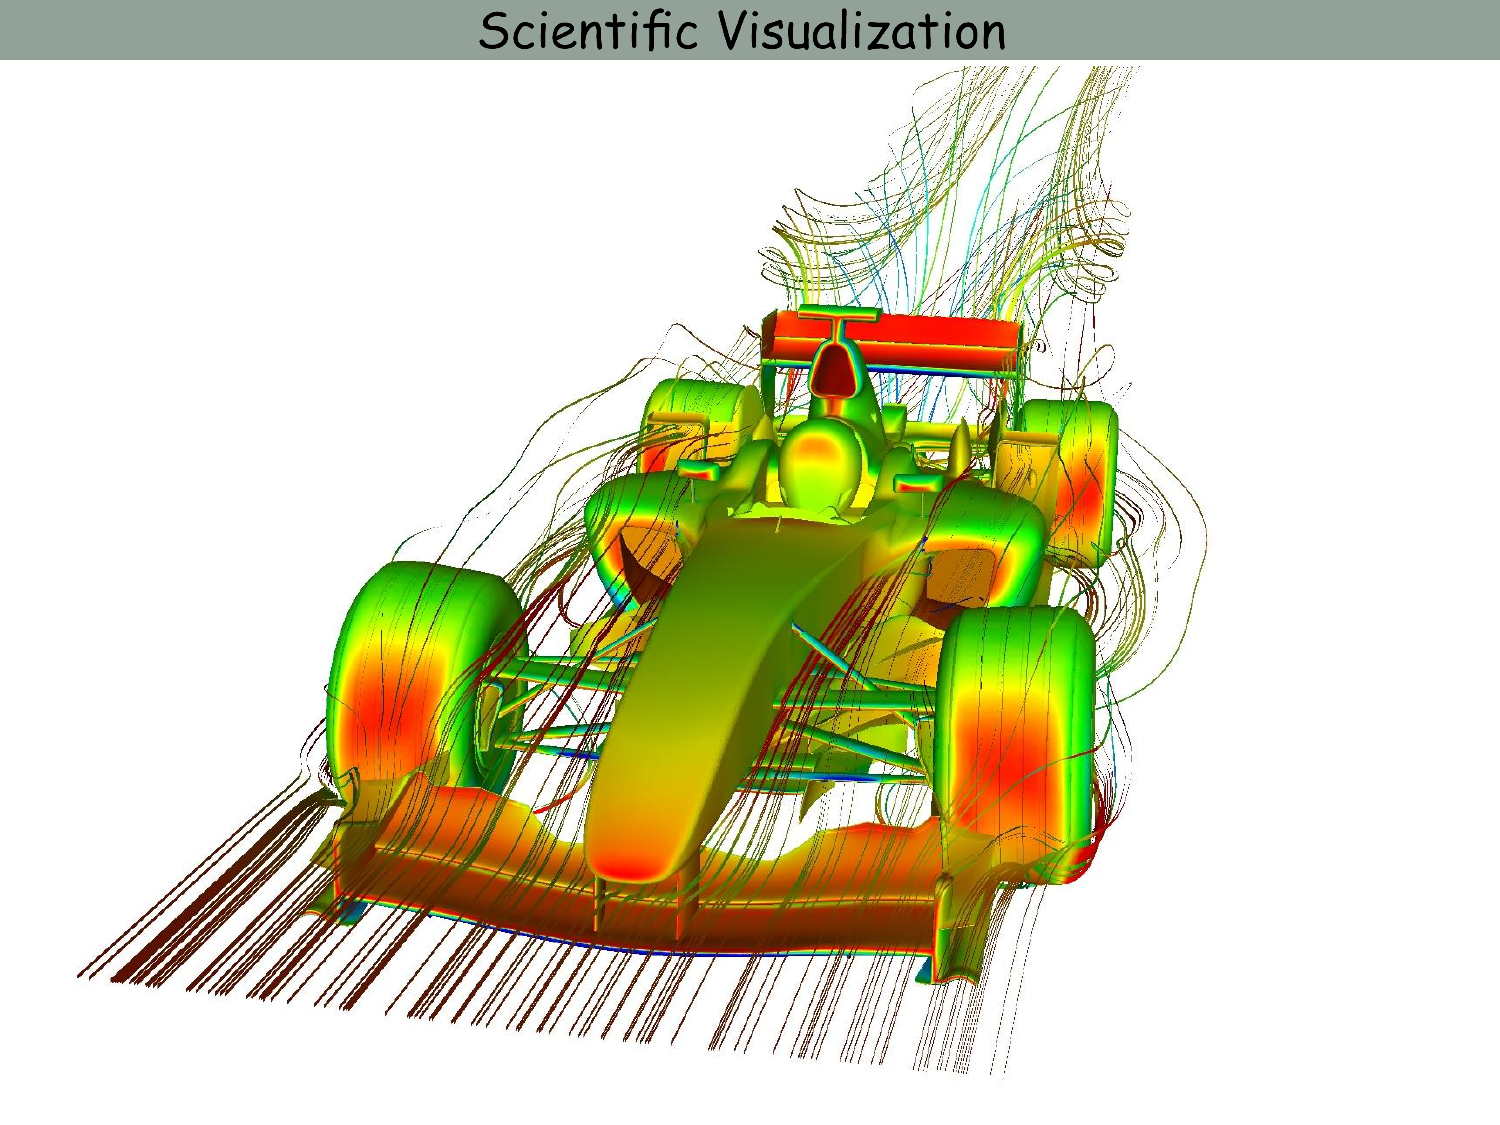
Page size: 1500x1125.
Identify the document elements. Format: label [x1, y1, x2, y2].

picture [478, 7, 1005, 52]
picture [56, 66, 1451, 1112]
